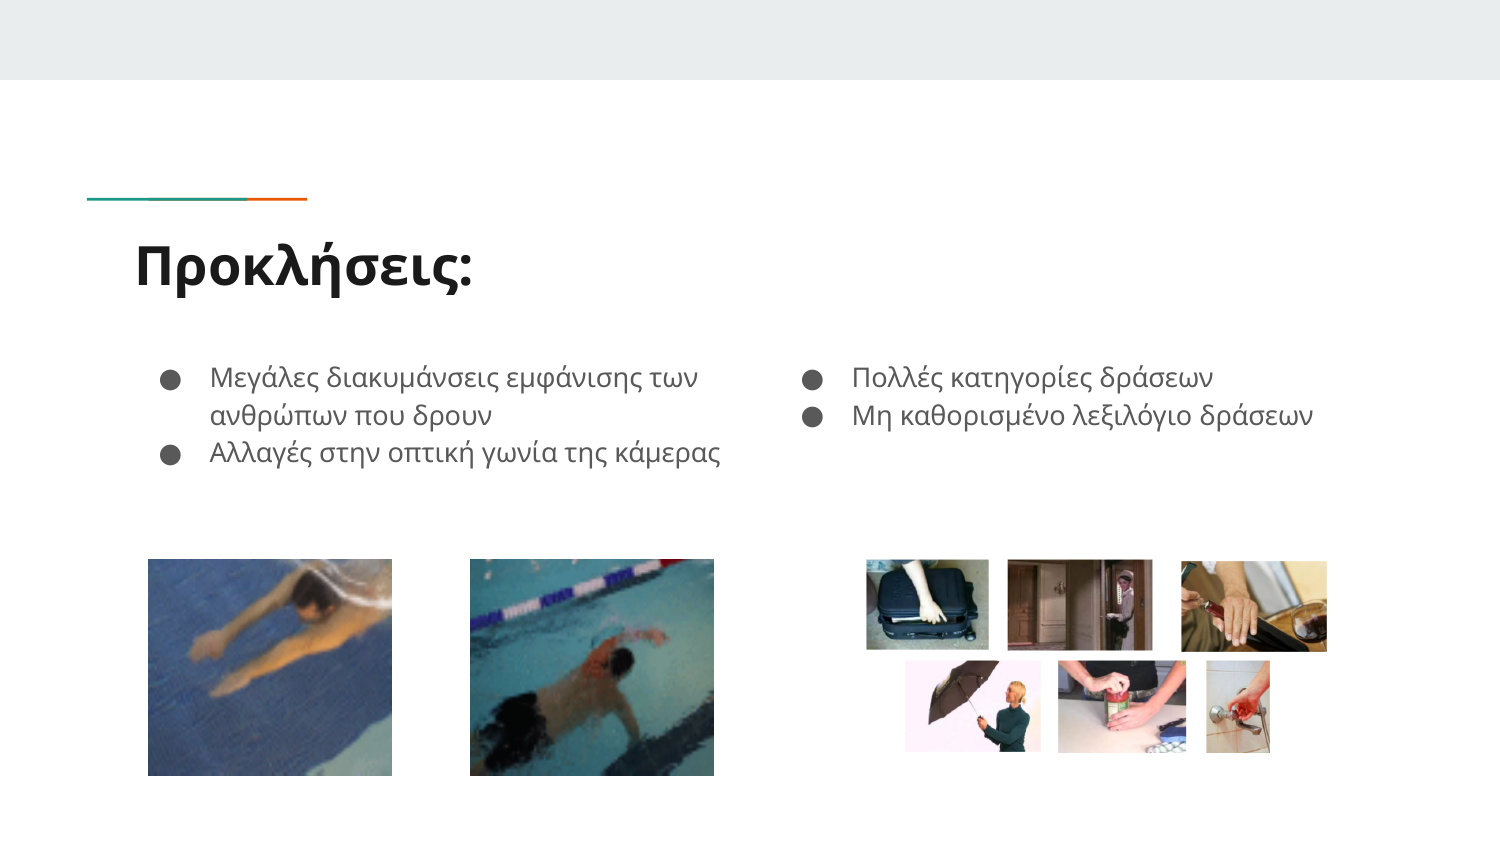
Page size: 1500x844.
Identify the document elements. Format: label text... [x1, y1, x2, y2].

picture [148, 558, 392, 776]
title Προκλήσεις: [119, 216, 1381, 305]
picture [470, 558, 714, 776]
list Μεγάλες διακυμάνσεις εμφάνισης των ανθρώπων που δρουν Αλλαγές στην οπτική γωνία της κάμερας [119, 341, 739, 712]
list Πολλές κατηγορίες δράσεων Μη καθορισμένο λεξιλόγιο δράσεων [761, 341, 1381, 712]
picture [866, 558, 1327, 753]
